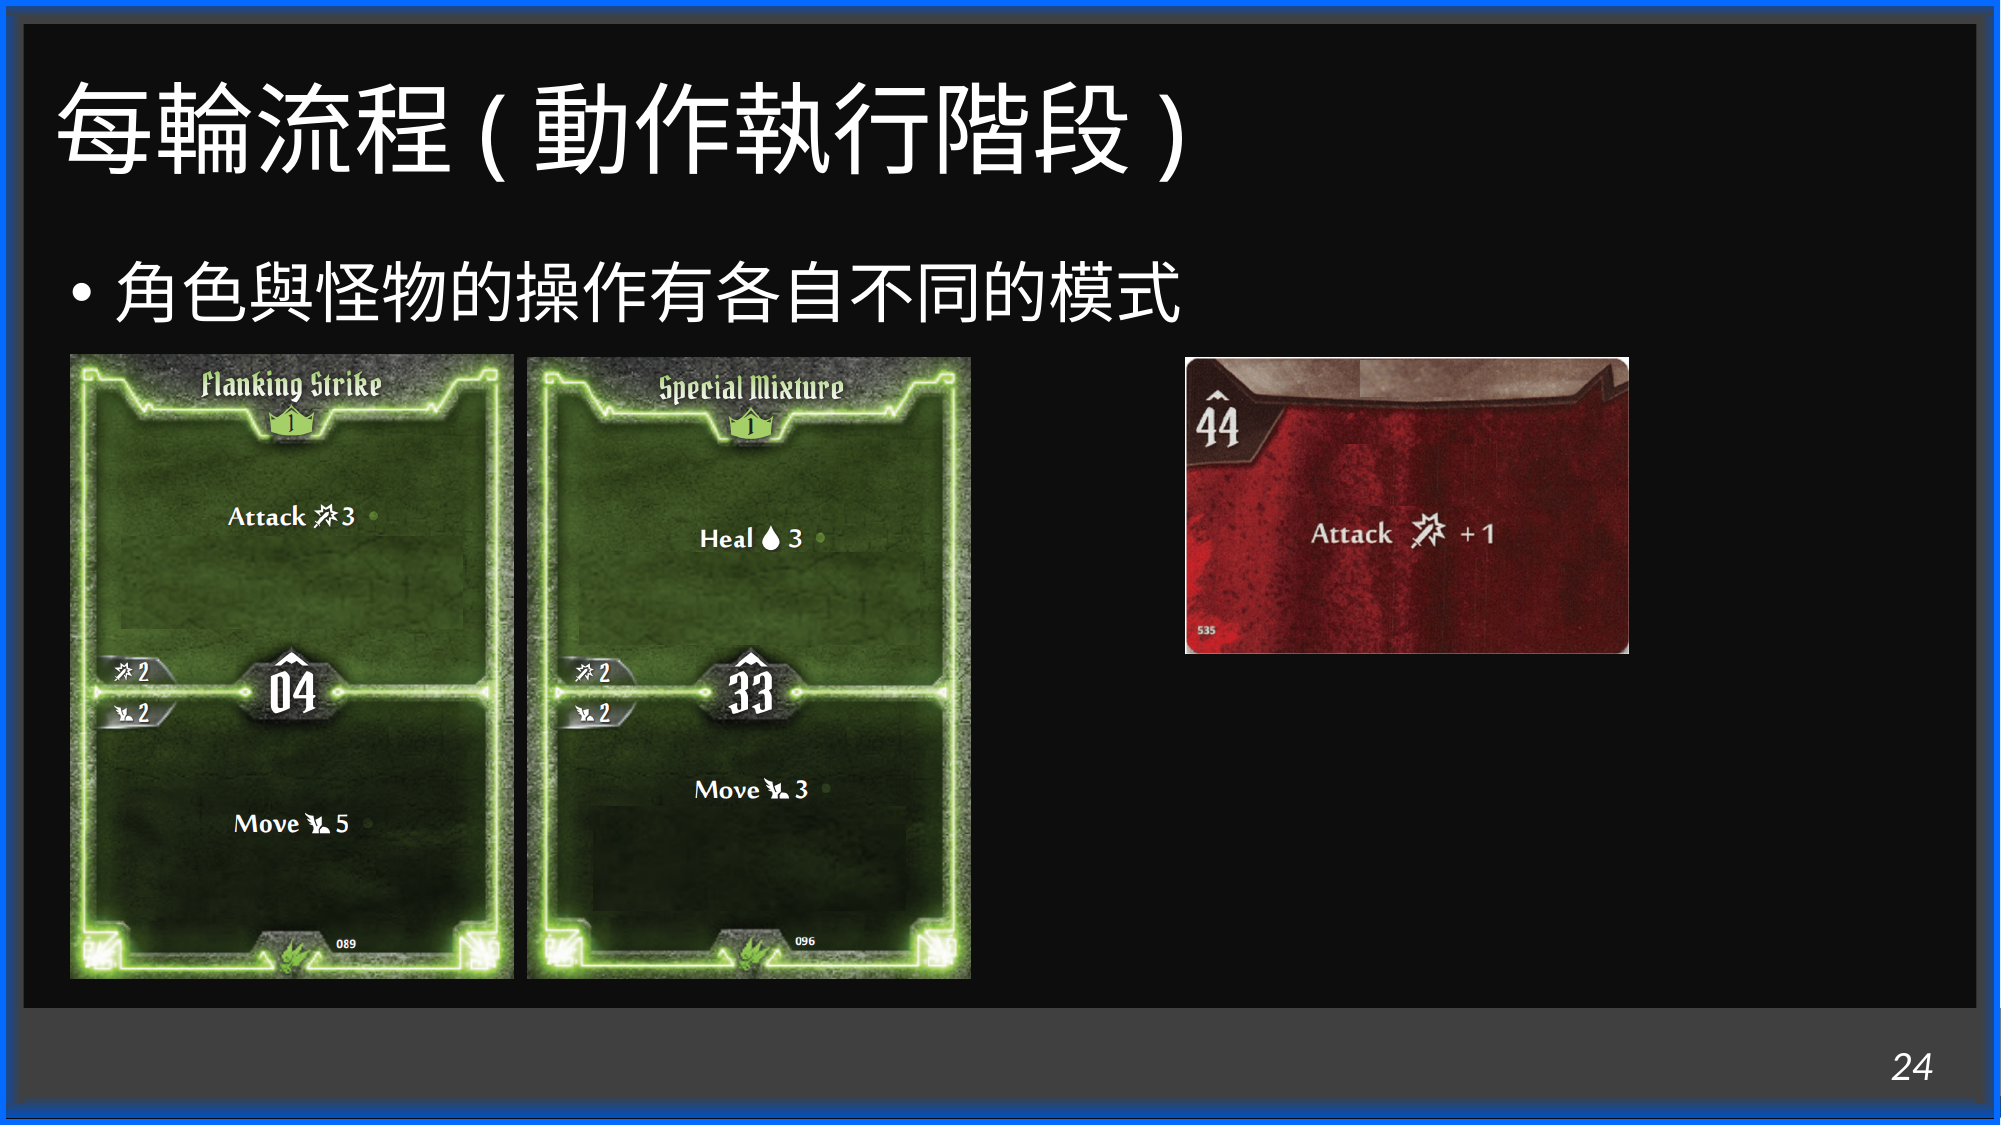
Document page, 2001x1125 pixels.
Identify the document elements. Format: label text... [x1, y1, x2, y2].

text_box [1185, 357, 1629, 654]
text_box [70, 354, 514, 979]
list 角色與怪物的操作有各自不同的模式 [70, 259, 1843, 1034]
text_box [527, 357, 971, 979]
title 每輪流程(動作執行階段) [54, 52, 1915, 215]
